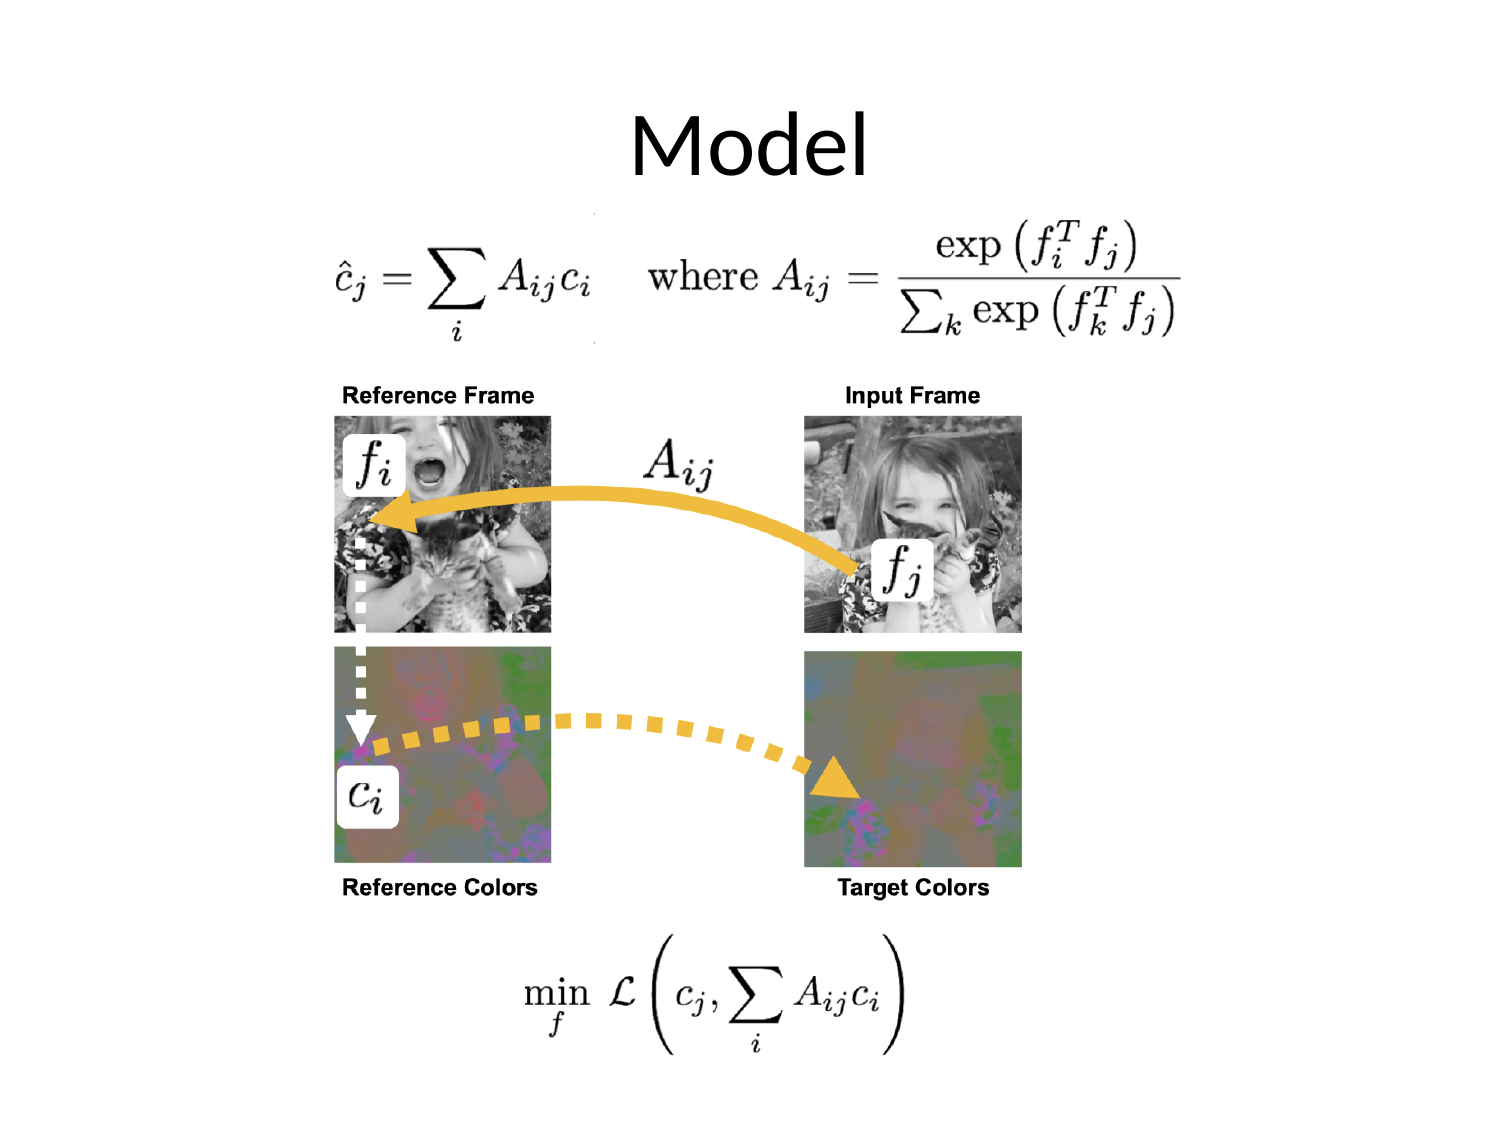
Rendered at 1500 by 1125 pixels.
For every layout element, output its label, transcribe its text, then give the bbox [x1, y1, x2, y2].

title Model [75, 45, 1425, 233]
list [269, 190, 1231, 934]
picture [493, 901, 916, 1090]
